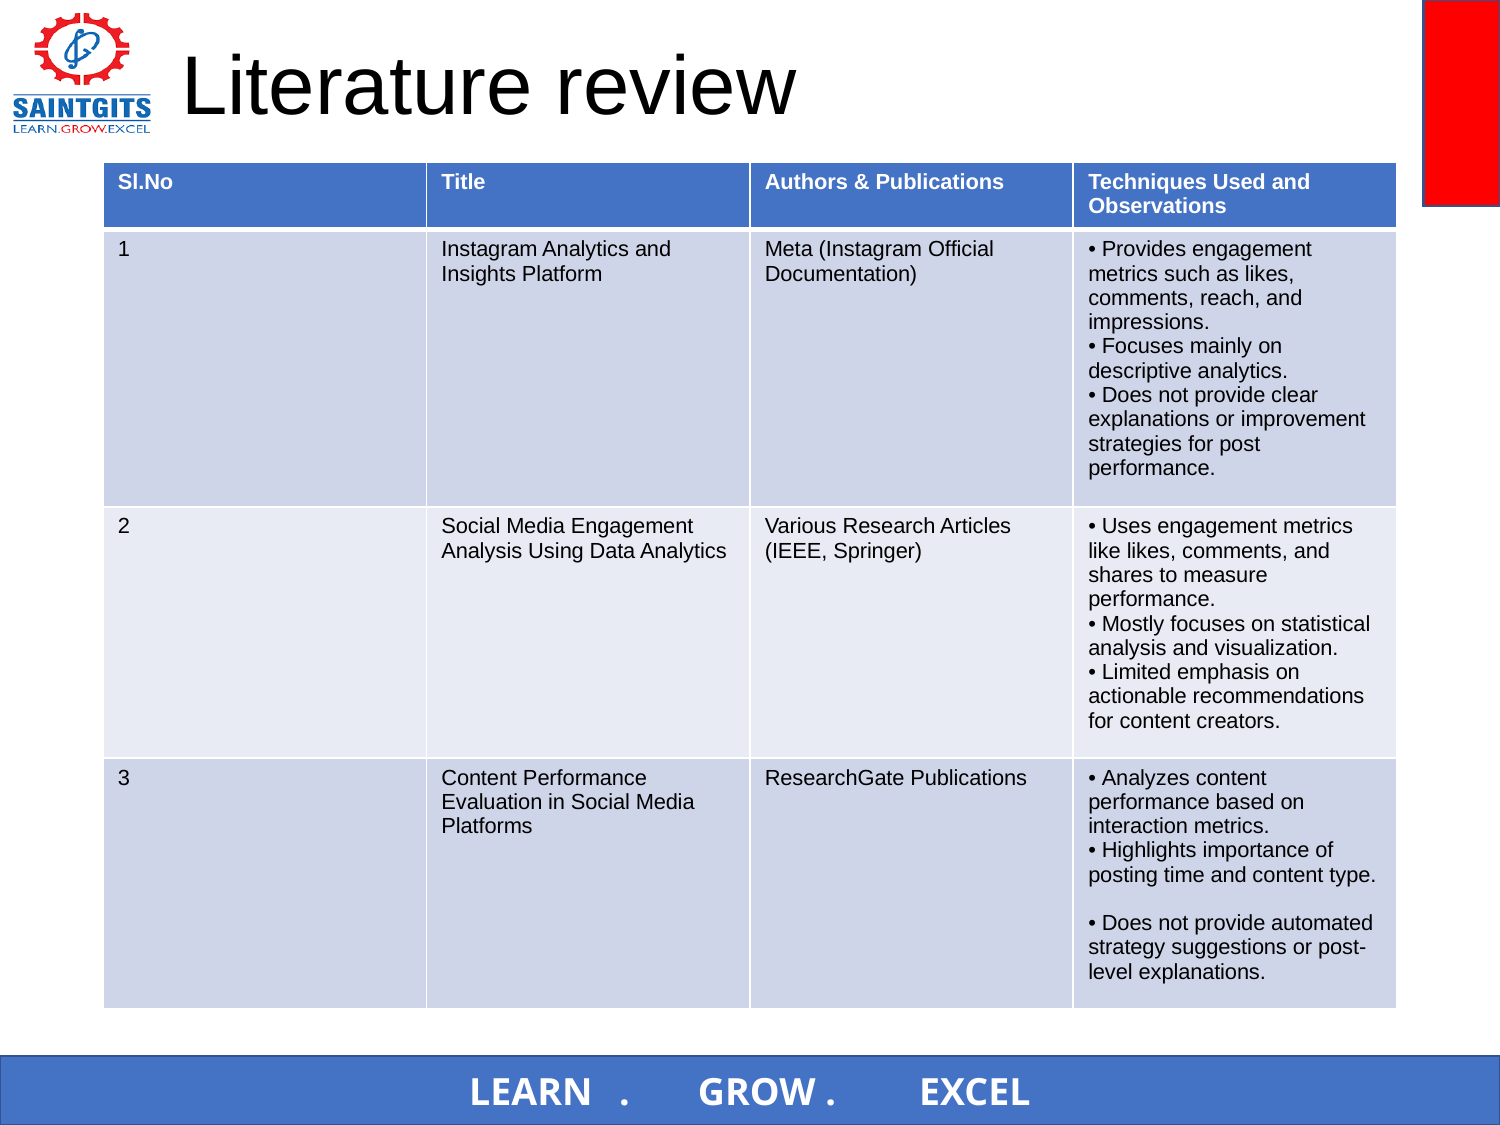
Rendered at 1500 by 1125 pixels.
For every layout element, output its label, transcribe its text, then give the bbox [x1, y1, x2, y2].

table_header Authors & Publications [751, 163, 1072, 227]
text_box Literature review [167, 23, 922, 139]
picture [0, 10, 165, 135]
table_cell Instagram Analytics and Insights Platform [427, 232, 749, 506]
table_cell • Uses engagement metrics like likes, comments, and shares to measure performance. • Mostly focuses on statistical analysis and visualization. • Limited emphasis on actionable recommendations for content creators. [1074, 508, 1396, 757]
table_header Title [427, 163, 749, 227]
table_header Techniques Used and Observations [1074, 163, 1396, 227]
table_cell Social Media Engagement Analysis Using Data Analytics [427, 508, 749, 757]
text_box LEARN . GROW . EXCEL [0, 1056, 1500, 1125]
table_cell Content Performance Evaluation in Social Media Platforms [427, 759, 749, 1008]
text_box [1423, 0, 1500, 207]
table_cell • Provides engagement metrics such as likes, comments, reach, and impressions. • Focuses mainly on descriptive analytics. • Does not provide clear explanations or improvement strategies for post performance. [1074, 232, 1396, 506]
table_cell Meta (Instagram Official Documentation) [751, 232, 1072, 506]
table_header Sl.No [104, 163, 426, 227]
table_cell 1 [104, 232, 426, 506]
table_cell • Analyzes content performance based on interaction metrics. • Highlights importance of posting time and content type. • Does not provide automated strategy suggestions or post-level explanations. [1074, 759, 1396, 1008]
table_cell 3 [104, 759, 426, 1008]
table_cell Various Research Articles (IEEE, Springer) [751, 508, 1072, 757]
table_cell ResearchGate Publications [751, 759, 1072, 1008]
table_cell 2 [104, 508, 426, 757]
